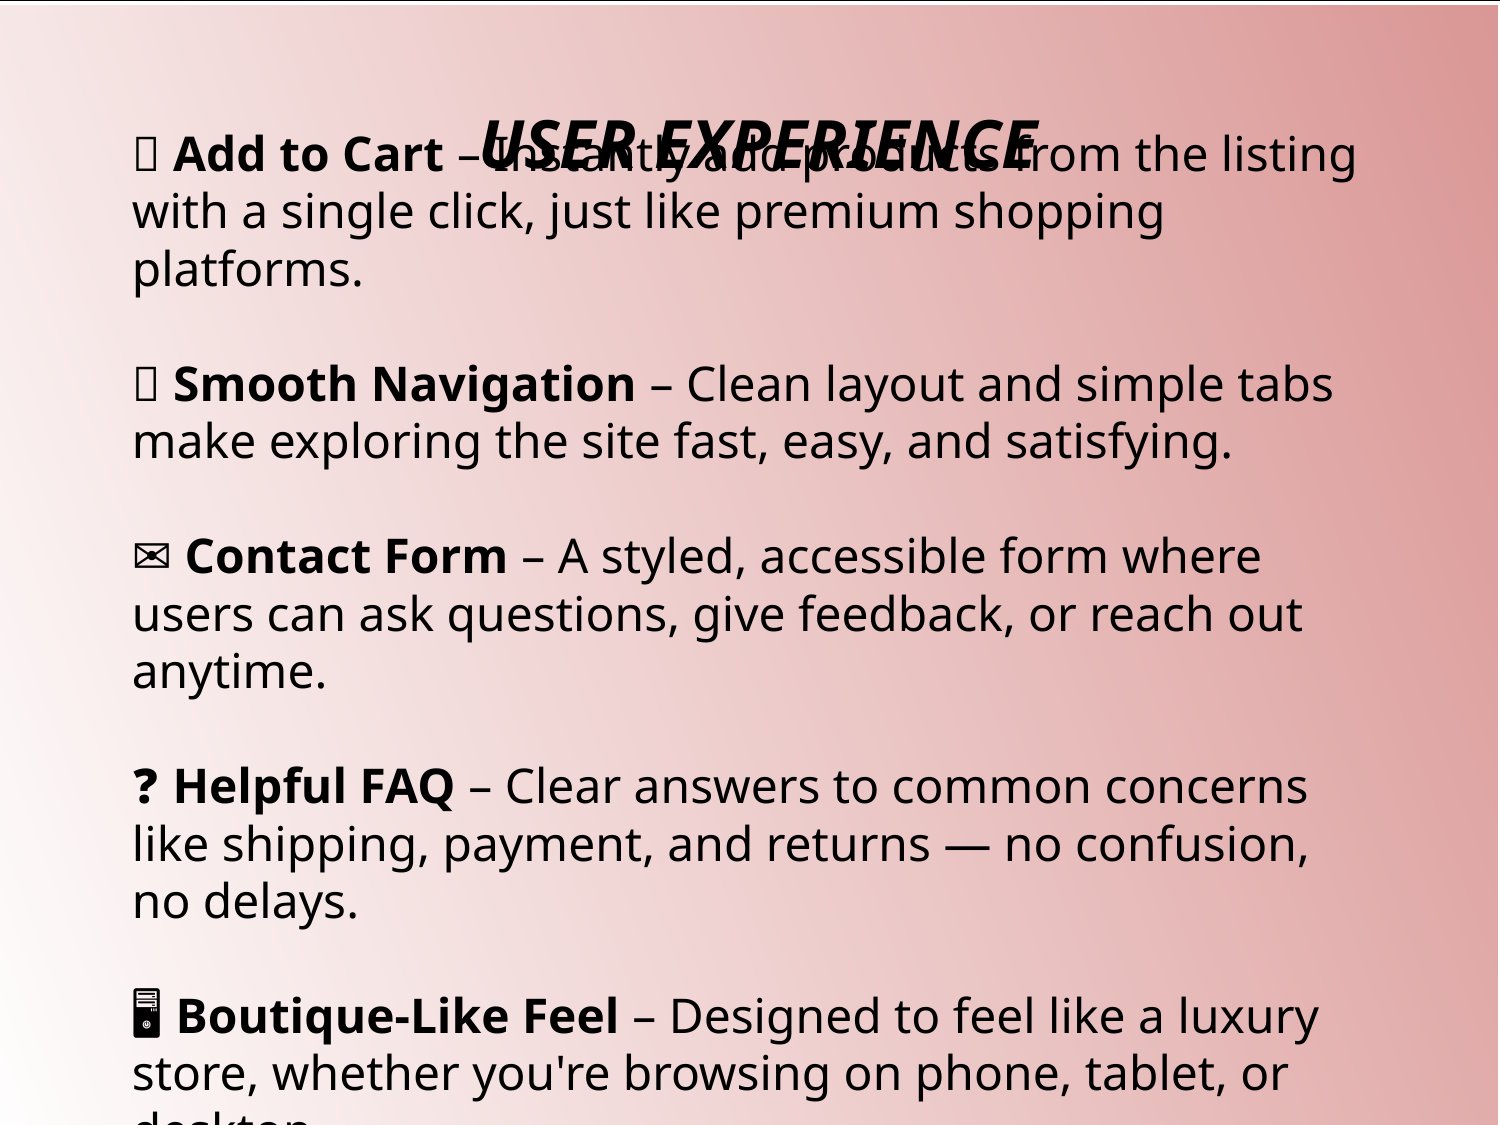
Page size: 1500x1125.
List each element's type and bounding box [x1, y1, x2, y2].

text_box [0, 2, 1500, 1125]
